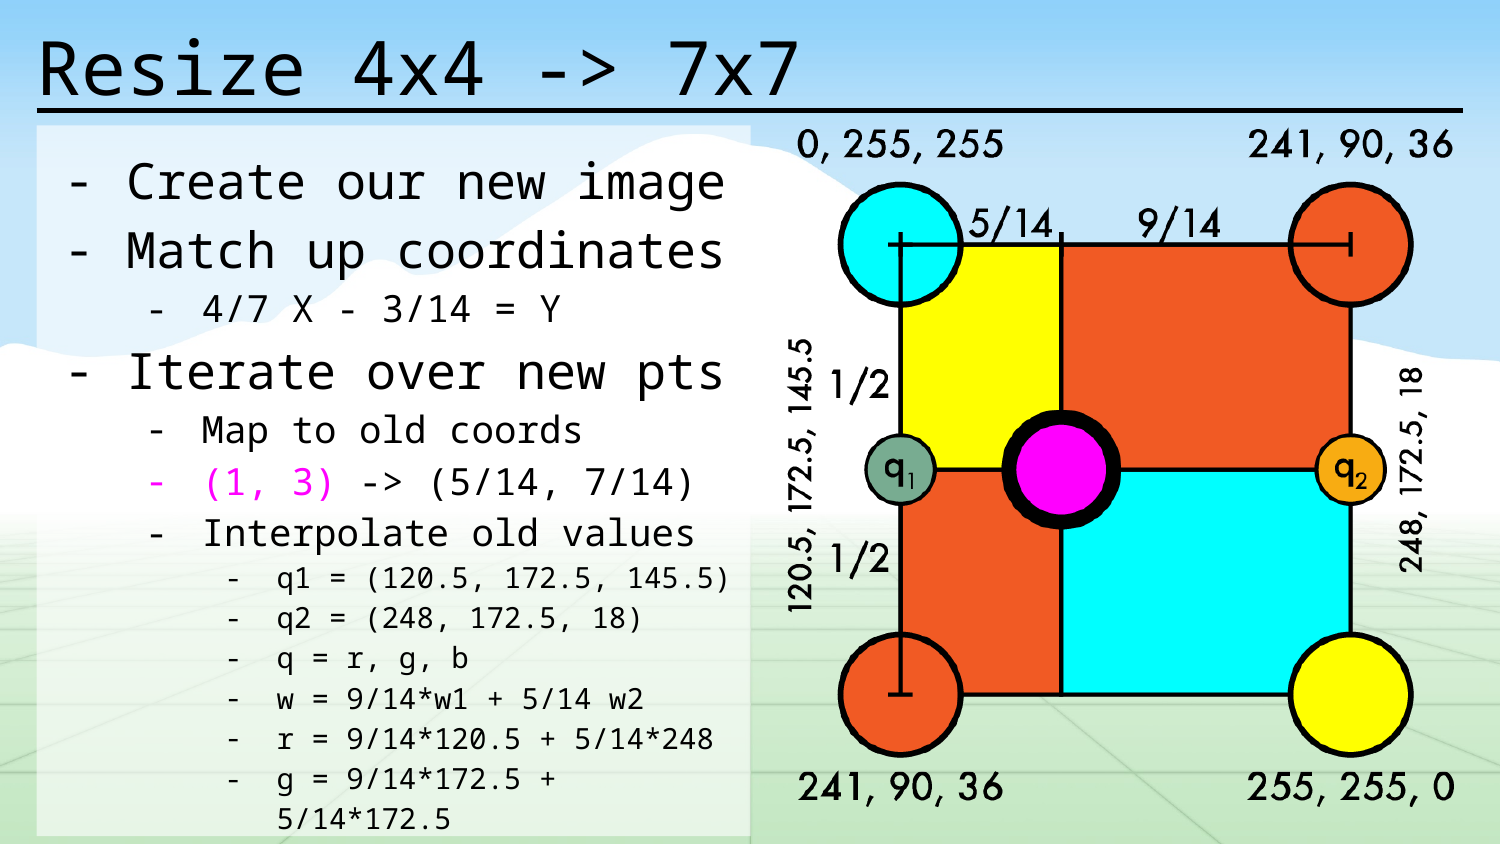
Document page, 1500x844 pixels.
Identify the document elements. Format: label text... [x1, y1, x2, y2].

picture [0, 0, 1500, 844]
list Create our new image Match up coordinates 4/7 X - 3/14 = Y Iterate over new pts Map to old coords (1, 3) -> (5/14, 7/14) Interpolate old values q1 = (120.5, 172.5, 145.5) q2 = (248, 172.5, 18) q = r, g, b w = 9/14*w1 + 5/14 w2 r = 9/14*120.5 + 5/14*248 g = 9/14*172.5 + 5/14*172.5 b = 9/14*145.5 + 5/14*18 [36, 125, 745, 837]
title Resize 4x4 -> 7x7 [20, 31, 1479, 126]
